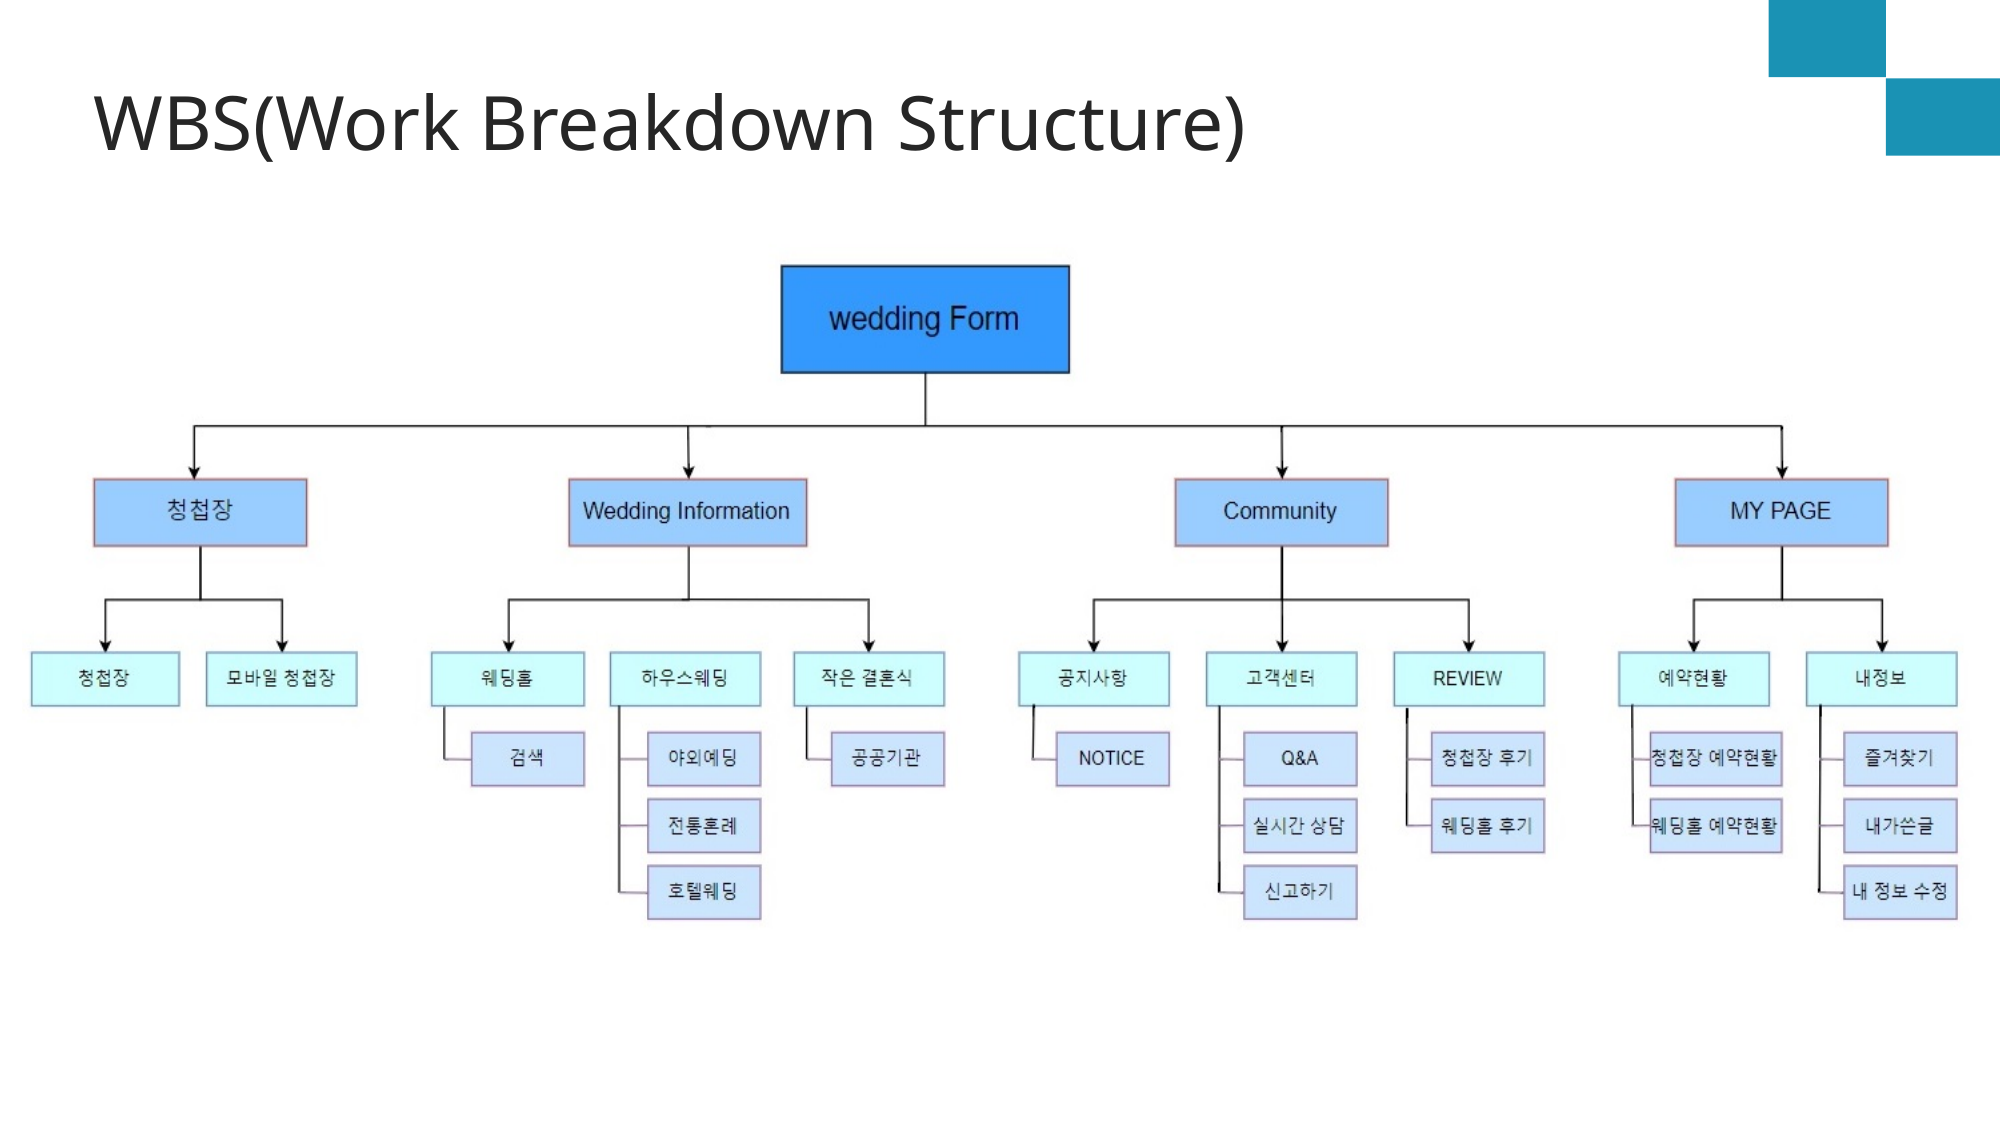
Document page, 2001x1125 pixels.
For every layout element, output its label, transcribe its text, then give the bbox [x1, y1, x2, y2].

text_box [1768, 0, 1887, 78]
text_box [1885, 77, 2000, 157]
text_box WBS(Work Breakdown Structure) [78, 78, 1262, 175]
picture [22, 222, 1978, 984]
